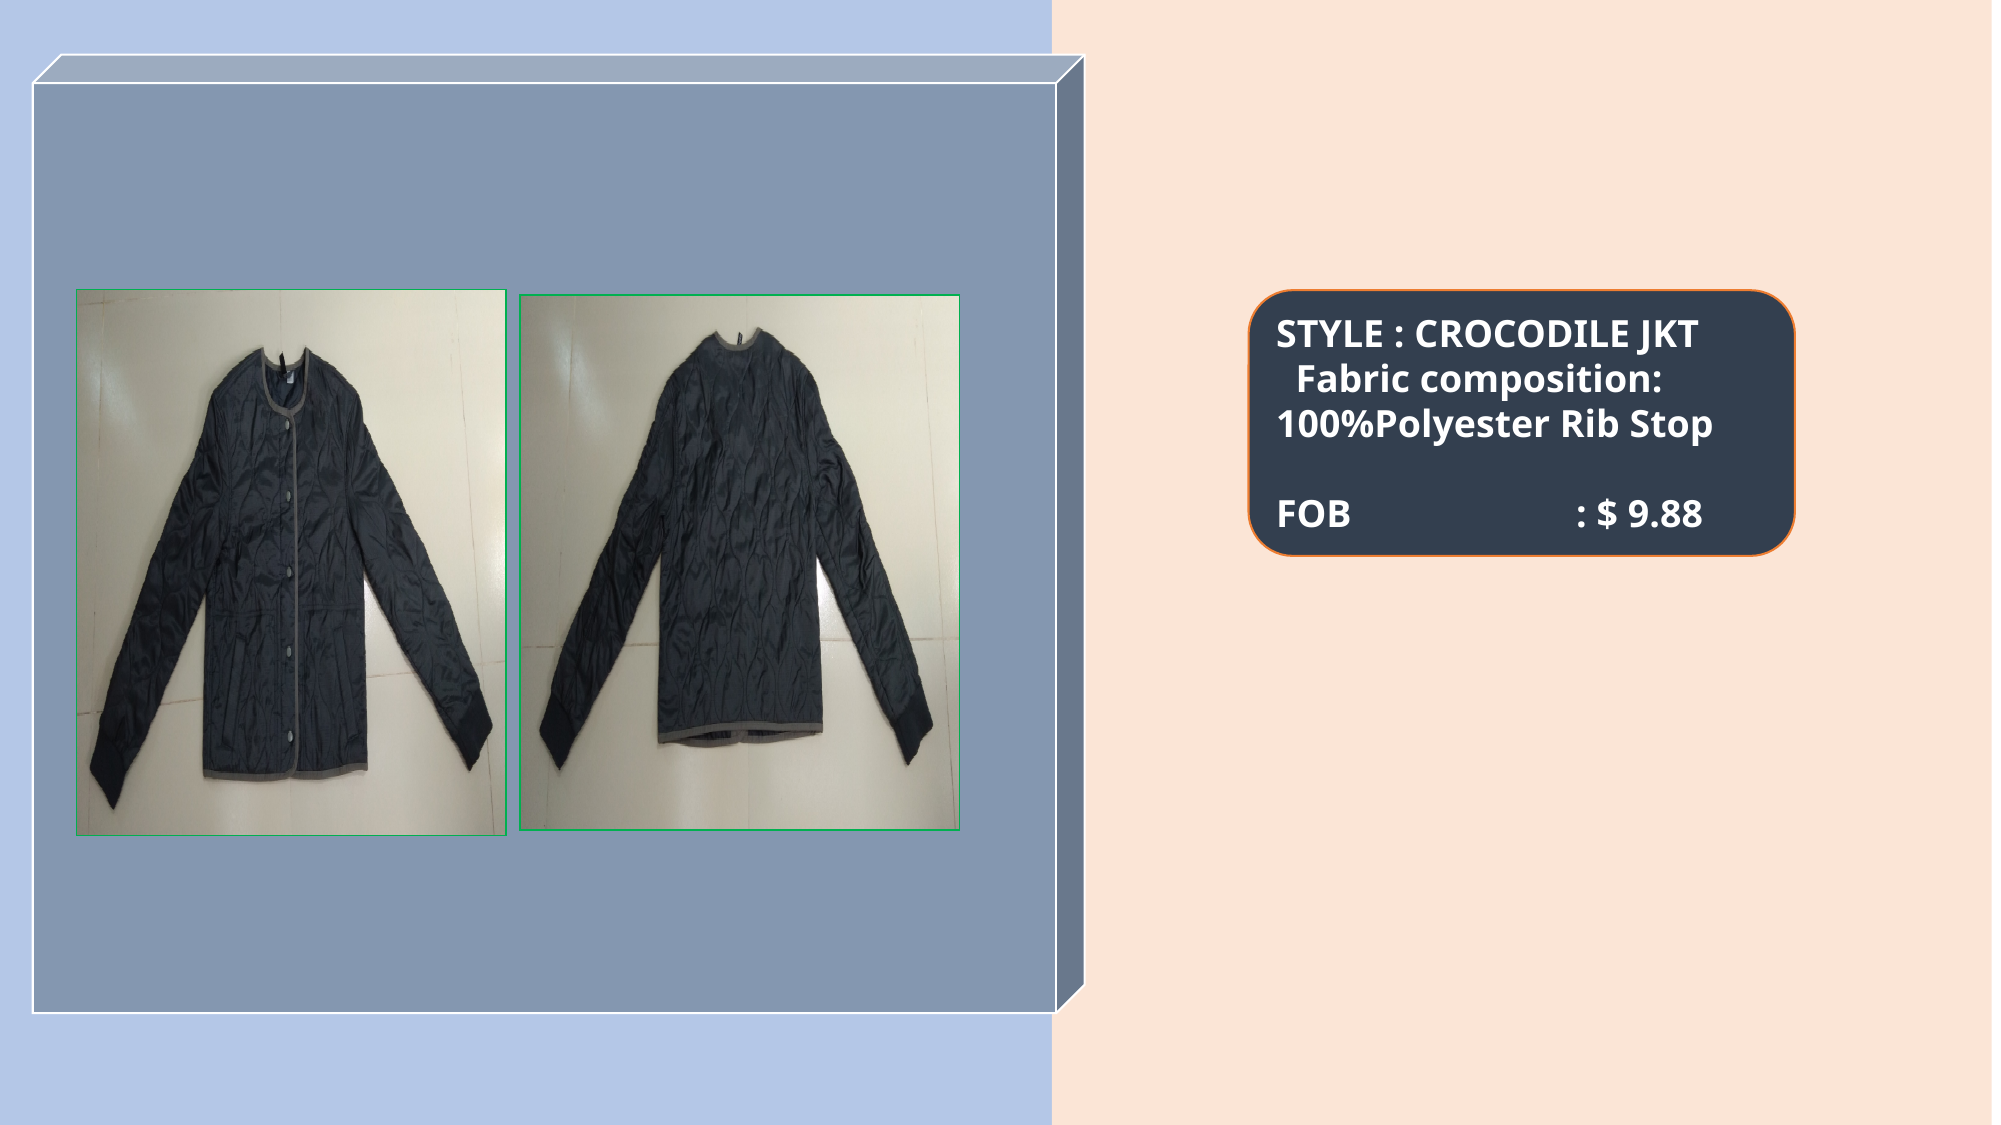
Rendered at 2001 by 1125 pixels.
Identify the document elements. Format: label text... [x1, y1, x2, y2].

picture [77, 290, 506, 835]
picture [520, 295, 959, 830]
text_box [31, 53, 1086, 1015]
text_box STYLE : CROCODILE JKT Fabric composition: 100%Polyester Rib Stop FOB : $ 9.88 [1247, 289, 1796, 557]
text_box [1051, 0, 1993, 1125]
text_box [0, 0, 1051, 1125]
